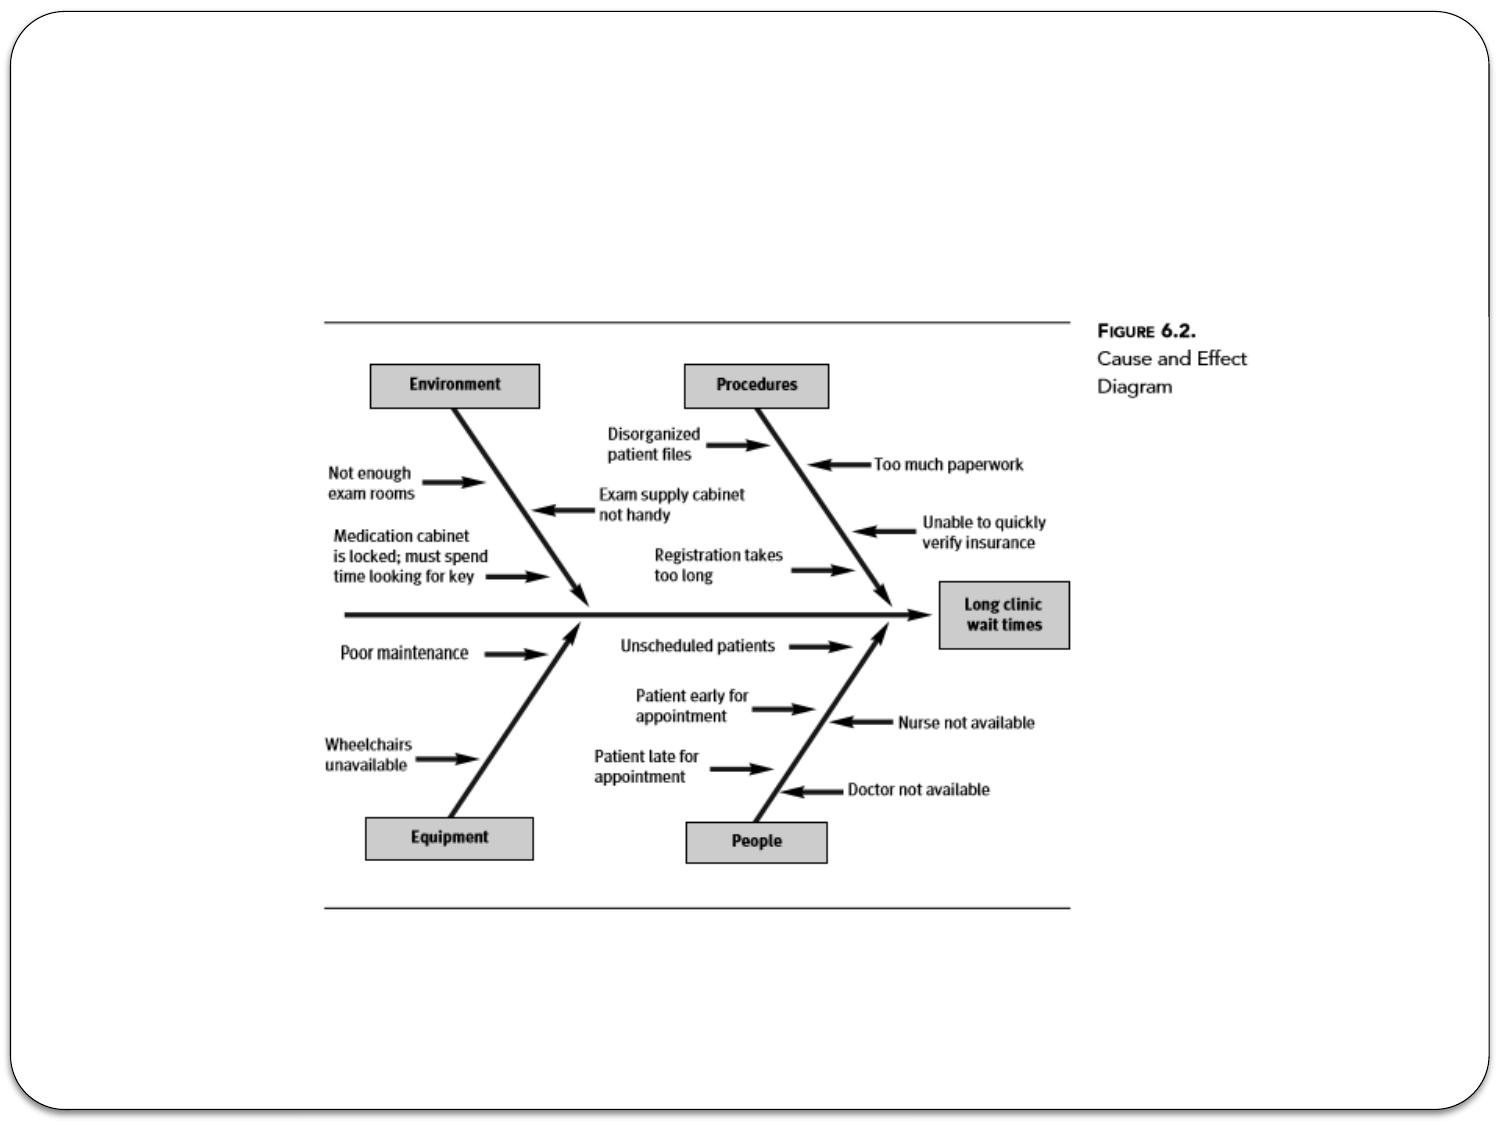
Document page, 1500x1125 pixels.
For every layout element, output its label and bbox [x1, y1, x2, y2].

list [295, 277, 1280, 948]
